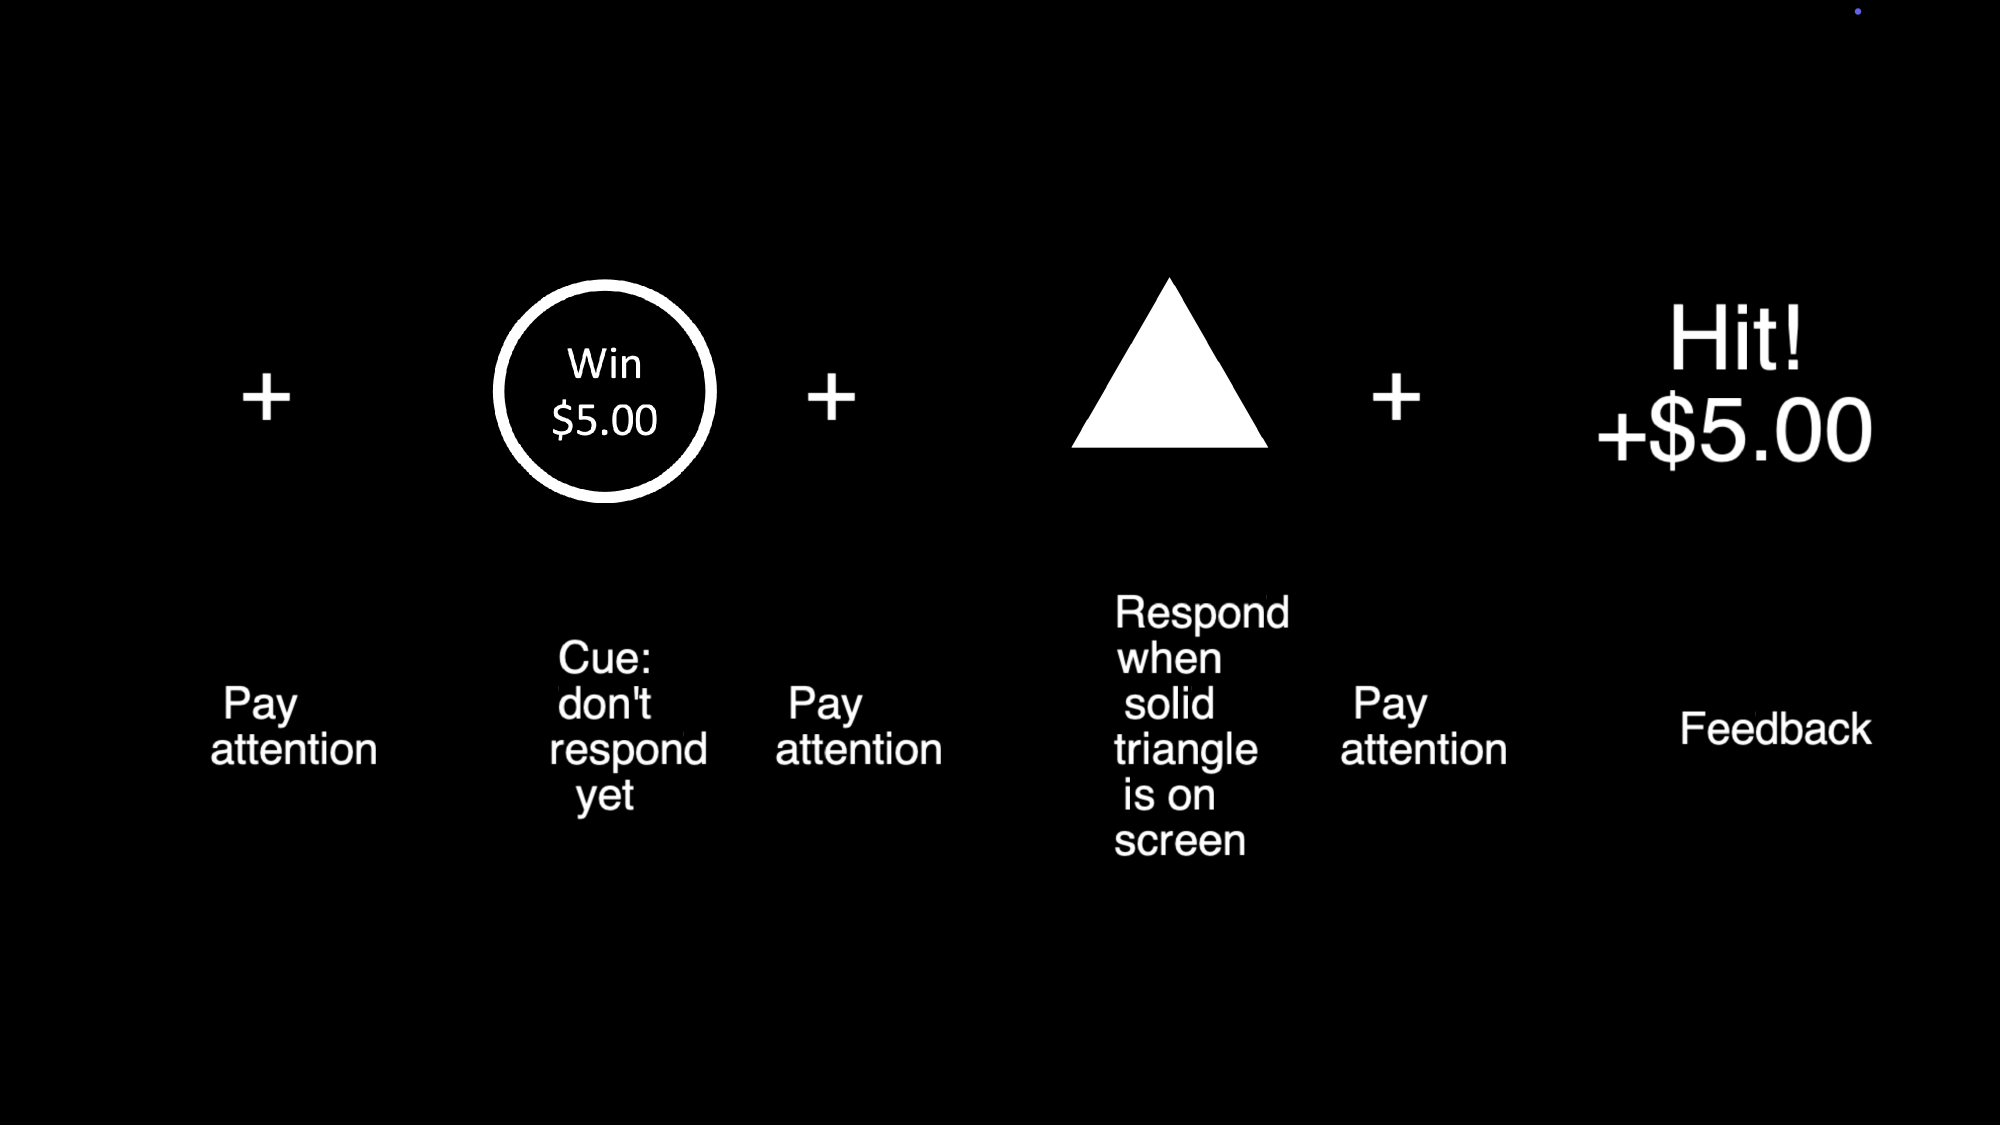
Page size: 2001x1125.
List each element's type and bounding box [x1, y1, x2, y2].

list [125, 0, 1874, 1125]
